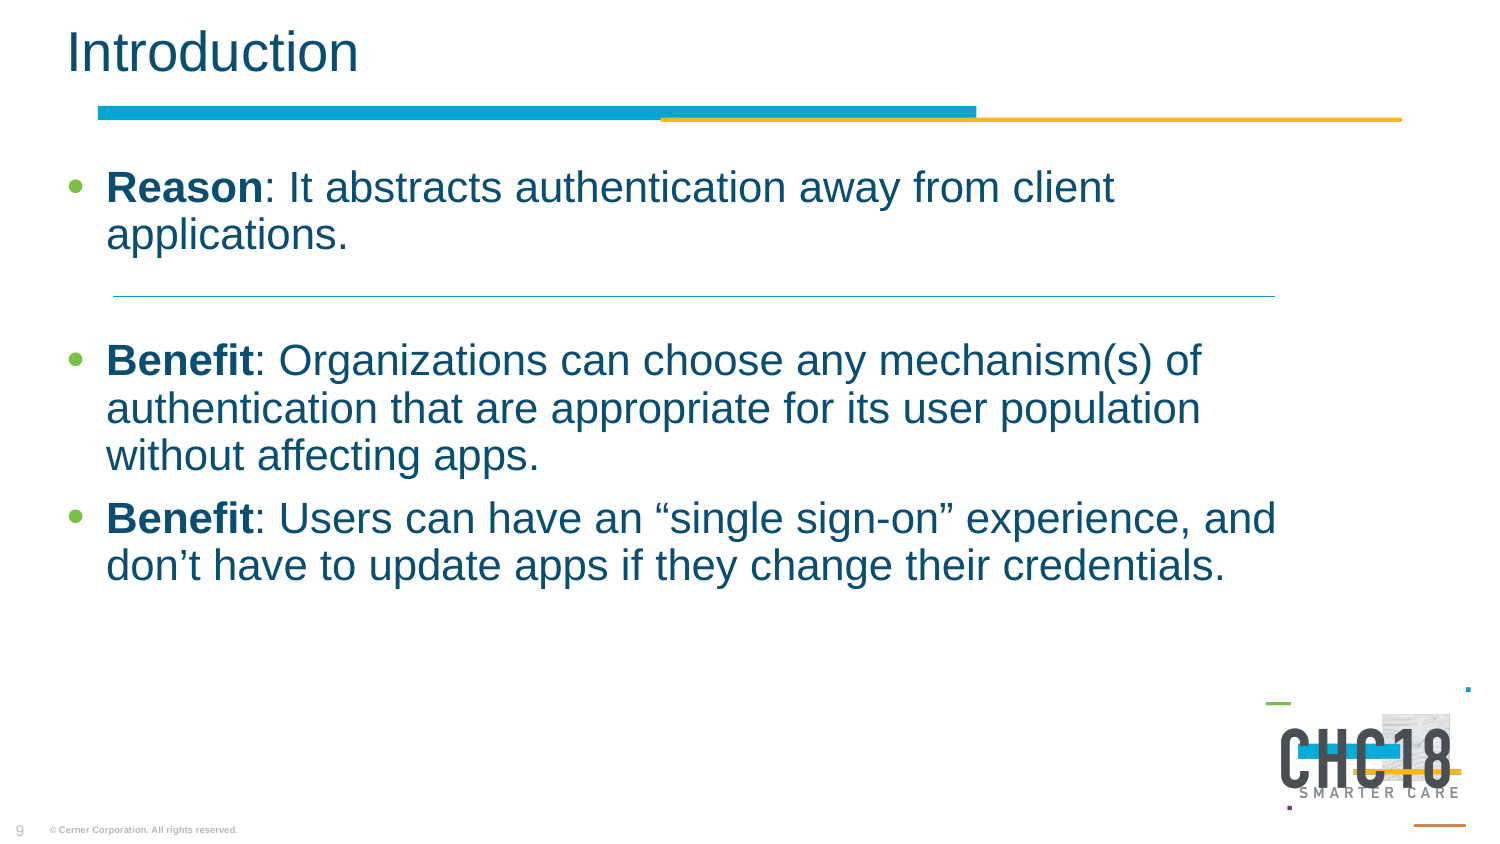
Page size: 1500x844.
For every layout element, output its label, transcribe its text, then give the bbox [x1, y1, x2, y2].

picture [1252, 682, 1488, 832]
list Reason: It abstracts authentication away from client applications. Benefit: Organizations can choose any mechanism(s) of authentication that are appropriate for its user population without affecting apps. Benefit: Users can have an “single sign-on” experience, and don’t have to update apps if they change their credentials. [51, 157, 1346, 715]
title Introduction [50, 0, 1345, 106]
